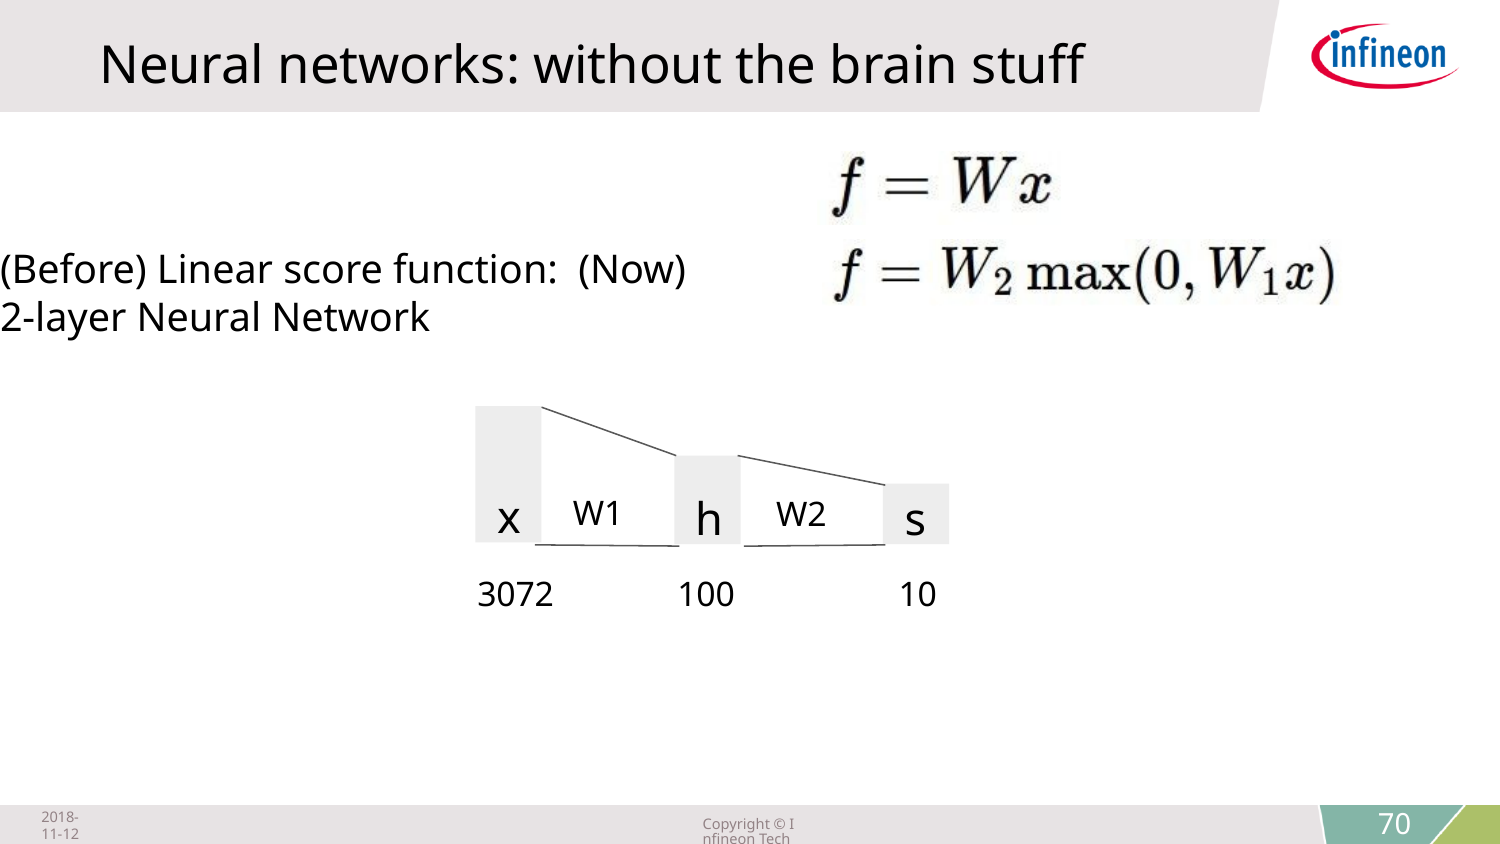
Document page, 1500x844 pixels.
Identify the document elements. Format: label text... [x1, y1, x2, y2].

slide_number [41, 806, 89, 844]
text_box 3072 [475, 570, 588, 613]
text_box 100 [675, 570, 780, 613]
text_box Neural networks: without the brain stuff [97, 28, 1247, 94]
title (Before) Linear score function: (Now) 2-layer Neural Network [0, 208, 732, 342]
picture [0, 805, 1500, 844]
text_box s [882, 483, 950, 545]
slide_number 70 [1364, 806, 1412, 844]
picture [0, 0, 1500, 112]
text_box [822, 239, 1343, 306]
text_box 10 [896, 570, 987, 613]
text_box [817, 151, 1061, 225]
text_box x [475, 406, 542, 543]
text_box h [674, 455, 741, 545]
footer Copyright © Infineon Technologies AG 2018. All rights reserved. [702, 806, 798, 844]
text_box W1 [571, 490, 660, 533]
text_box W2 [774, 491, 863, 534]
